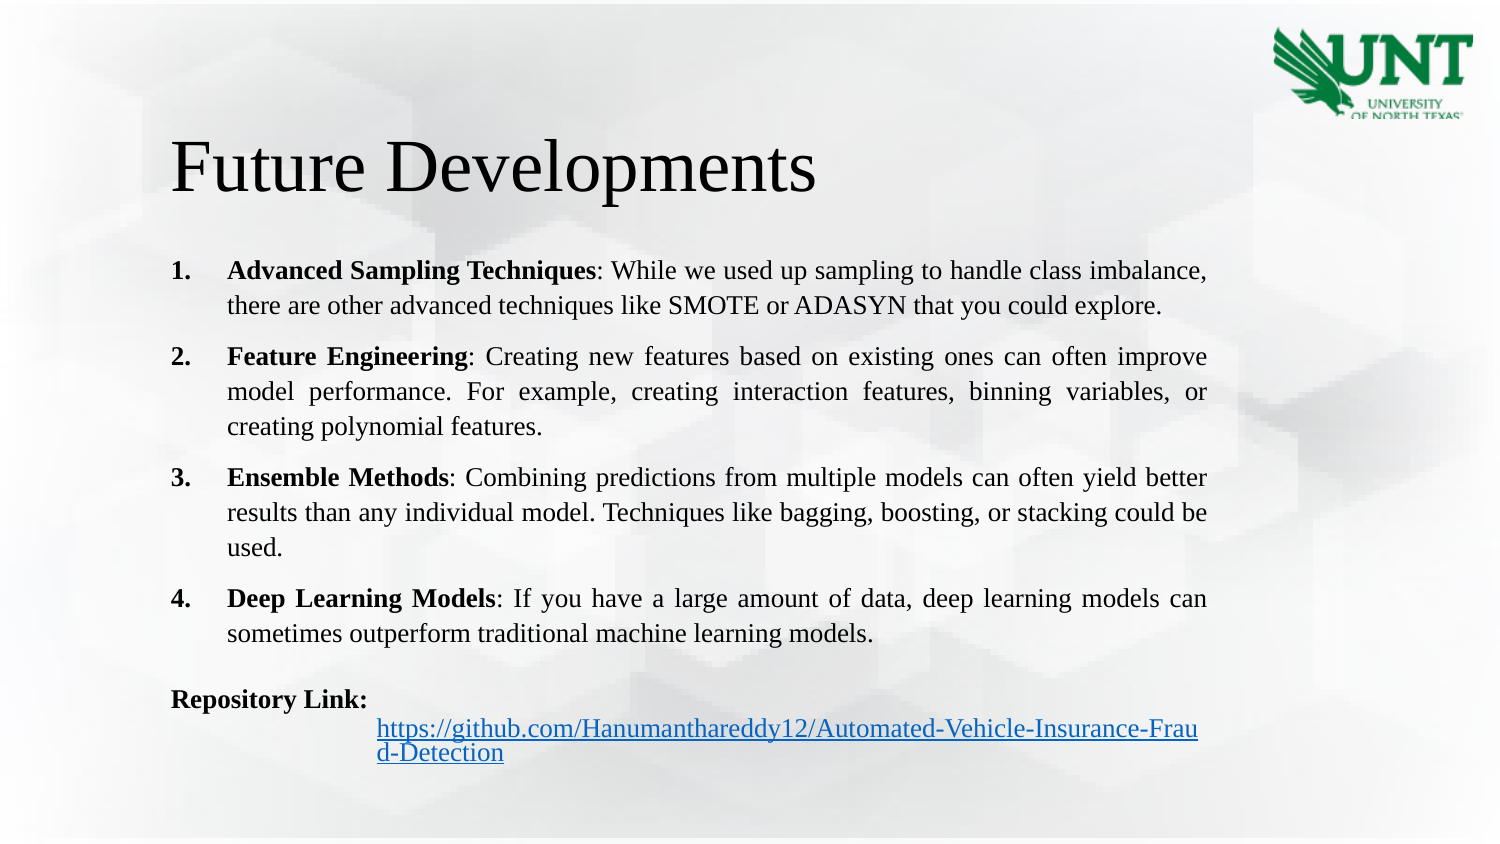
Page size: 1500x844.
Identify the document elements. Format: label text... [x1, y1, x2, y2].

list Advanced Sampling Techniques: While we used up sampling to handle class imbalance, there are other advanced techniques like SMOTE or ADASYN that you could explore. Feature Engineering: Creating new features based on existing ones can often improve model performance. For example, creating interaction features, binning variables, or creating polynomial features. Ensemble Methods: Combining predictions from multiple models can often yield better results than any individual model. Techniques like bagging, boosting, or stacking could be used. Deep Learning Models: If you have a large amount of data, deep learning models can sometimes outperform traditional machine learning models. Repository Link: https://github.com/Hanumanthareddy12/Automated-Vehicle-Insurance-Fraud-Detection [155, 242, 1223, 761]
picture [0, 0, 1500, 844]
list Future Developments [155, 119, 1223, 227]
